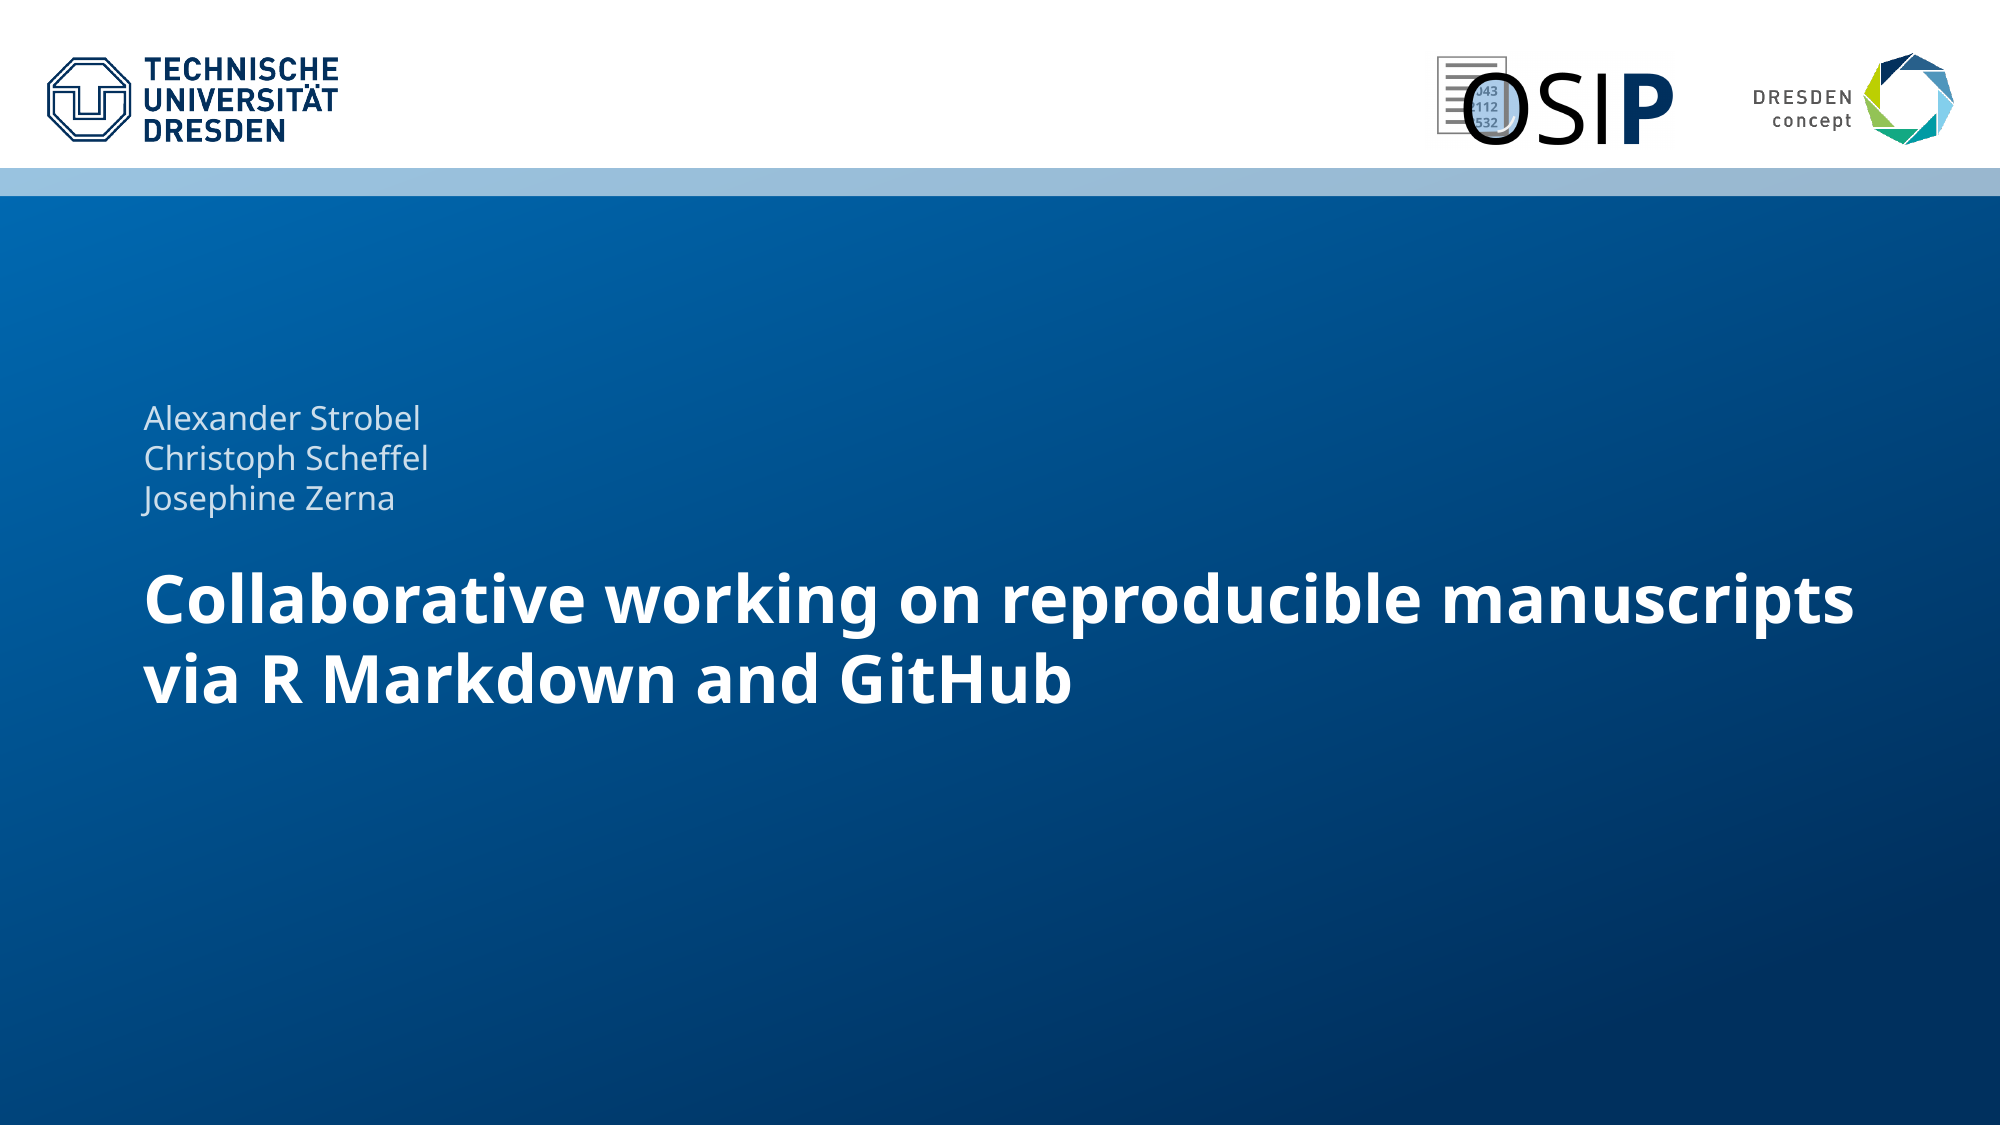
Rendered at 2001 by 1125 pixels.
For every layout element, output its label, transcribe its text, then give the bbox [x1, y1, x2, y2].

picture [47, 57, 338, 142]
picture [1425, 51, 1675, 150]
picture [1754, 53, 1954, 145]
title Collaborative working on reproducible manuscripts via R Markdown and GitHub [143, 556, 1889, 716]
list Alexander Strobel Christoph Scheffel Josephine Zerna [143, 397, 1856, 534]
